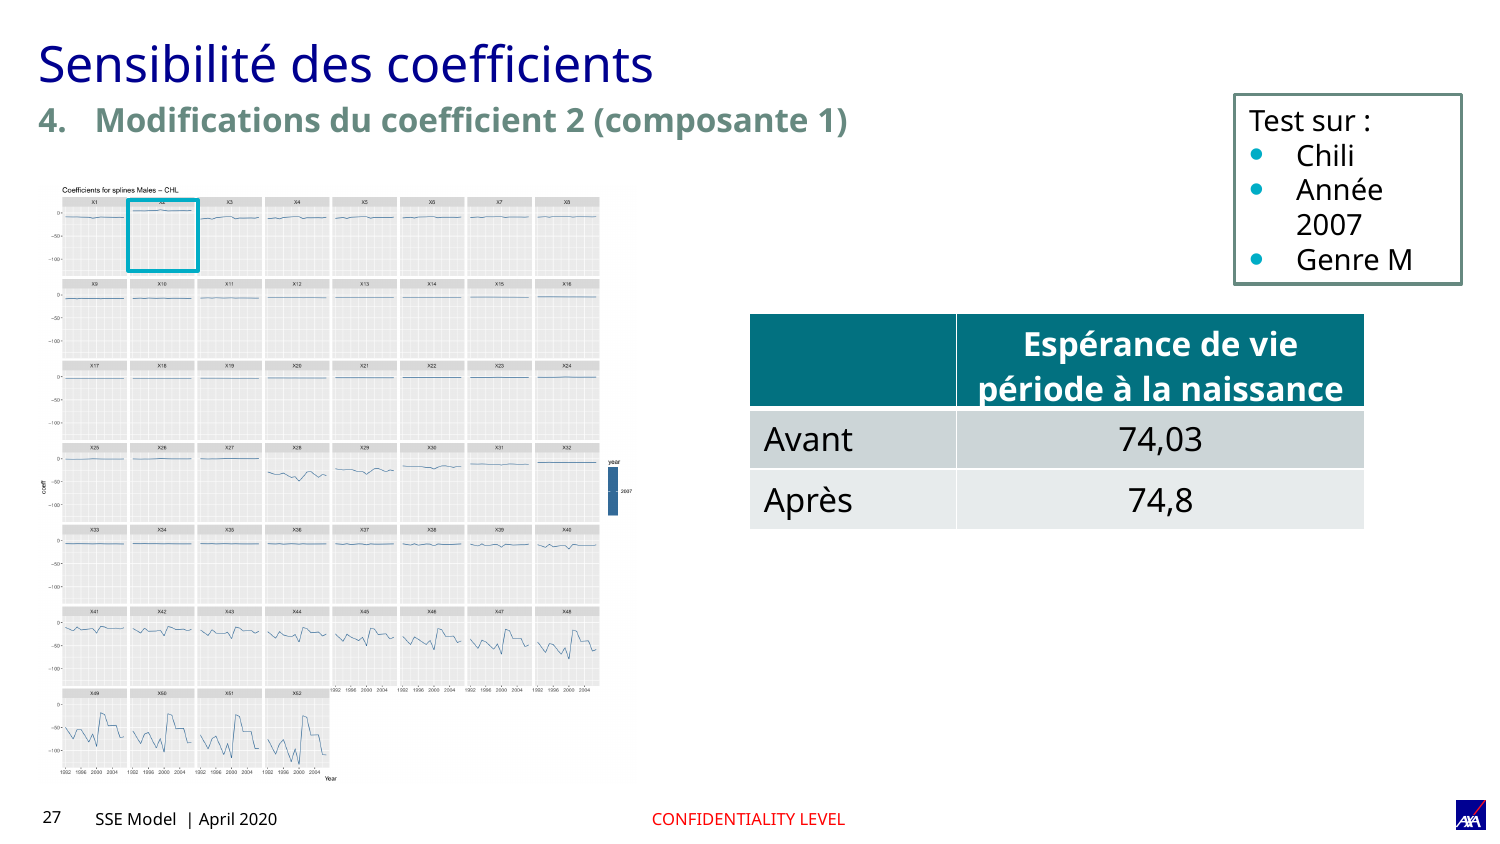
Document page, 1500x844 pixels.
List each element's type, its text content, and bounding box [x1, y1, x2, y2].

text_box Test sur : Chili Année 2007 Genre M [1234, 94, 1462, 284]
table_header Espérance de vie période à la naissance [957, 314, 1364, 406]
table_cell Après [750, 470, 956, 529]
title Sensibilité des coefficients [38, 33, 1486, 92]
table_cell 74,8 [957, 470, 1364, 529]
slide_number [82, 804, 446, 834]
footer CONFIDENTIALITY LEVEL [545, 804, 952, 834]
table_cell 74,03 [957, 411, 1364, 468]
picture [1456, 800, 1486, 830]
table_cell Avant [750, 411, 956, 468]
table_header [750, 314, 956, 406]
picture [38, 184, 638, 784]
